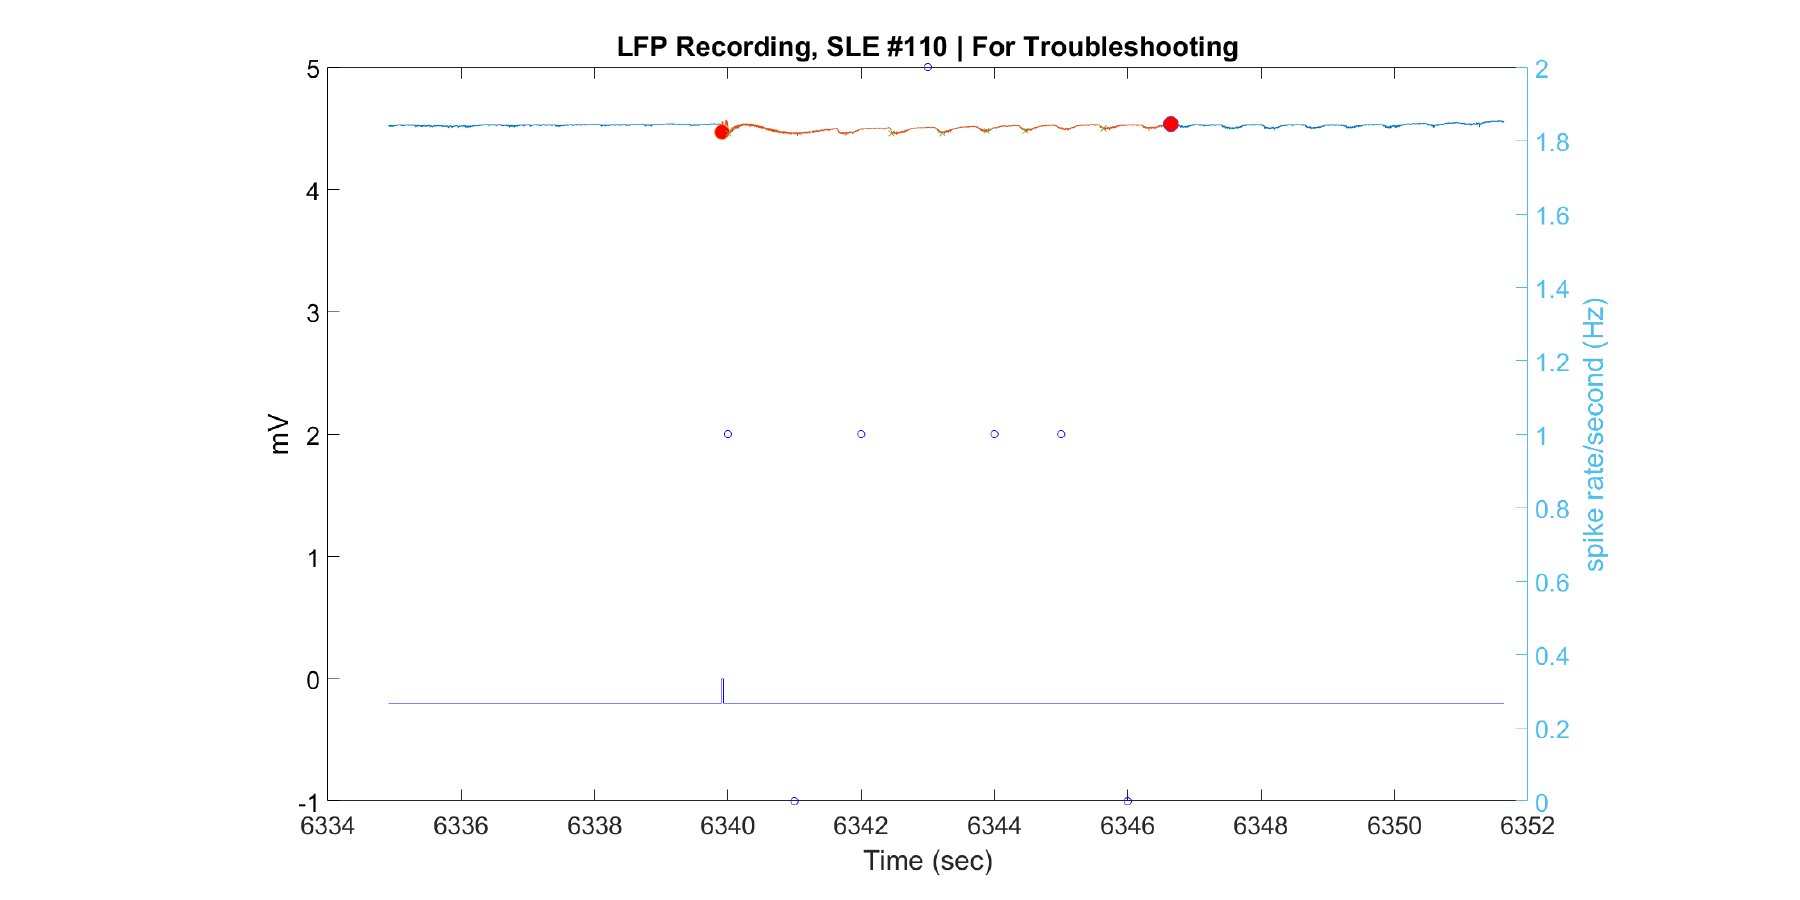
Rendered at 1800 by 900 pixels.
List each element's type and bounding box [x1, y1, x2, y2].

picture [126, 0, 1674, 900]
